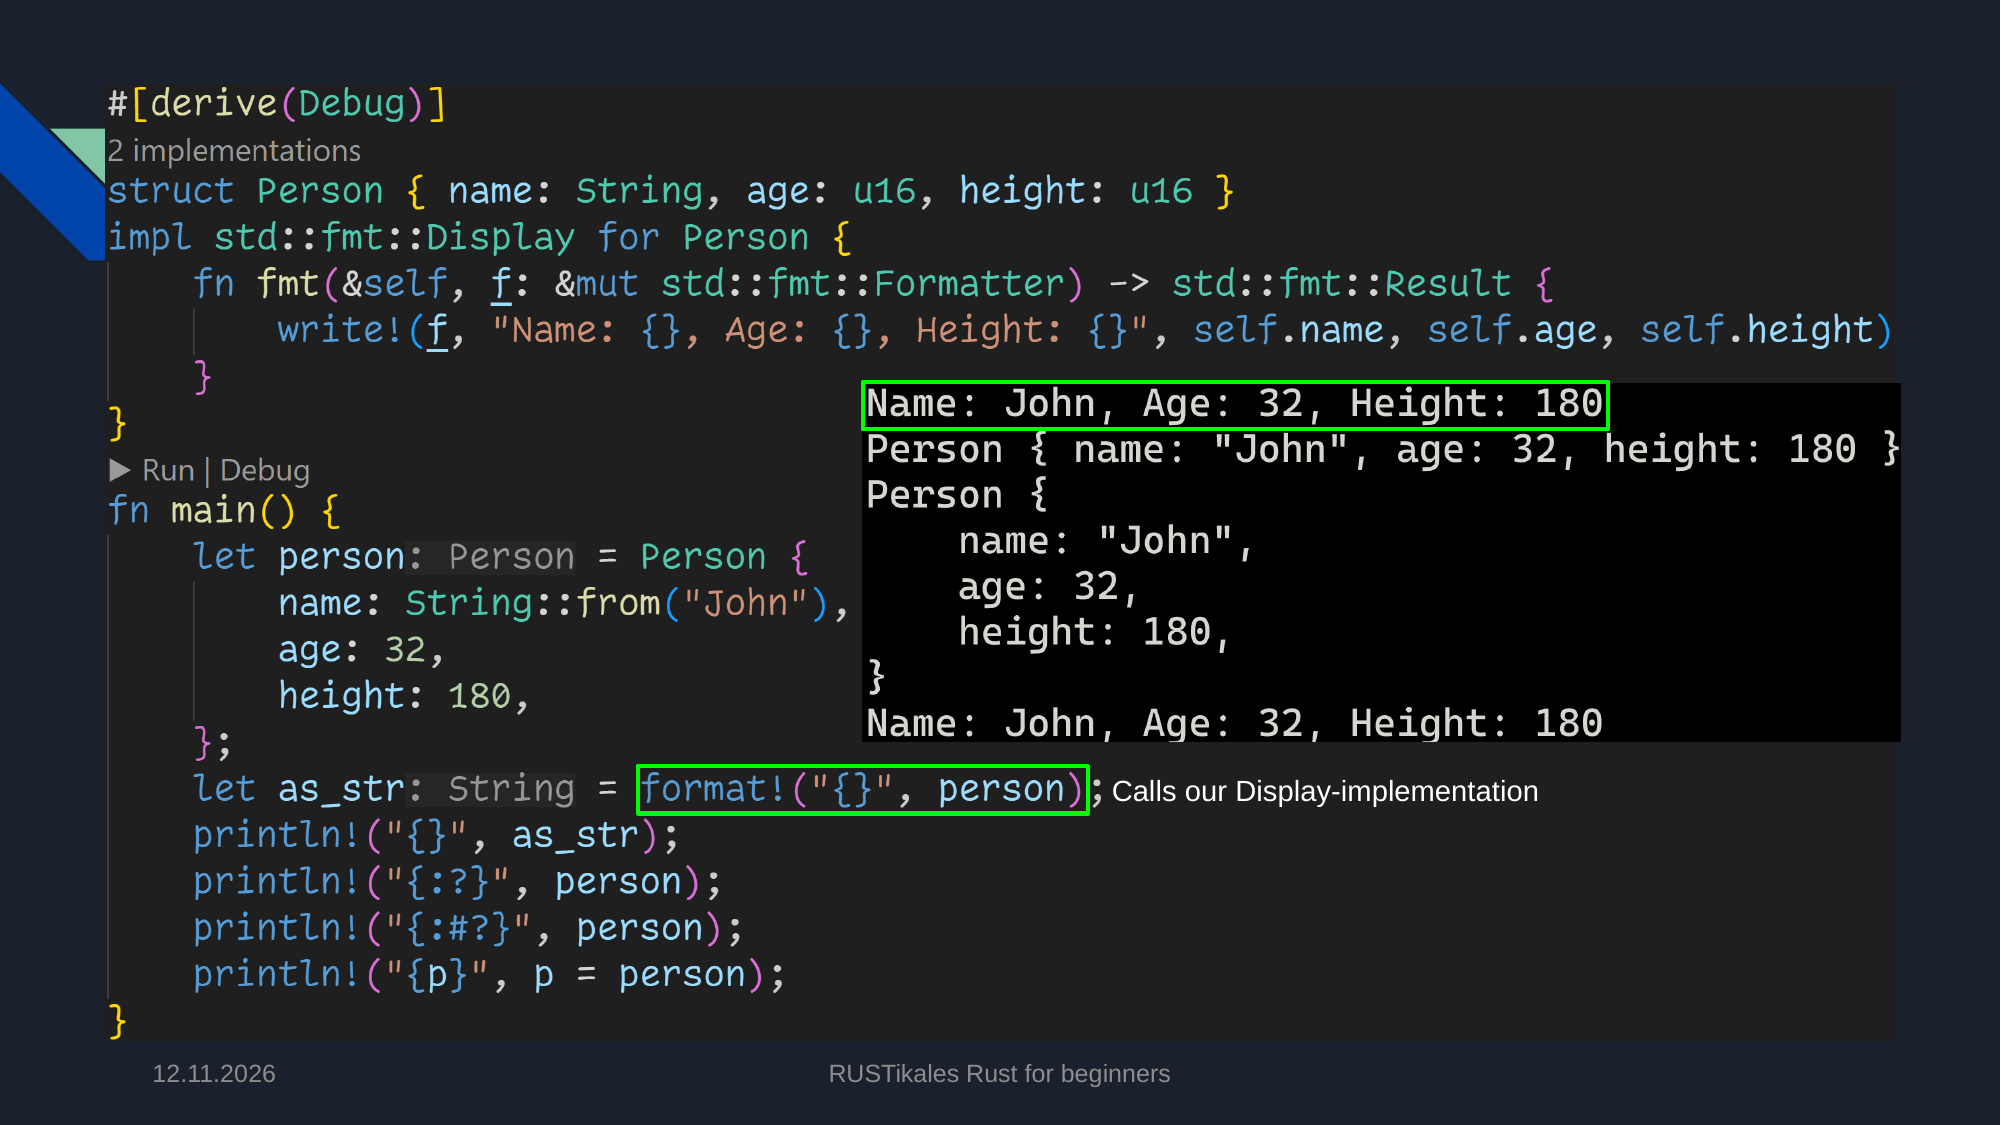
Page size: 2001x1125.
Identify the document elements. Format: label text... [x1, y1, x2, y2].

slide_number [137, 1049, 588, 1103]
picture [104, 84, 1901, 1041]
footer RUSTikales Rust for beginners [662, 1049, 1338, 1103]
